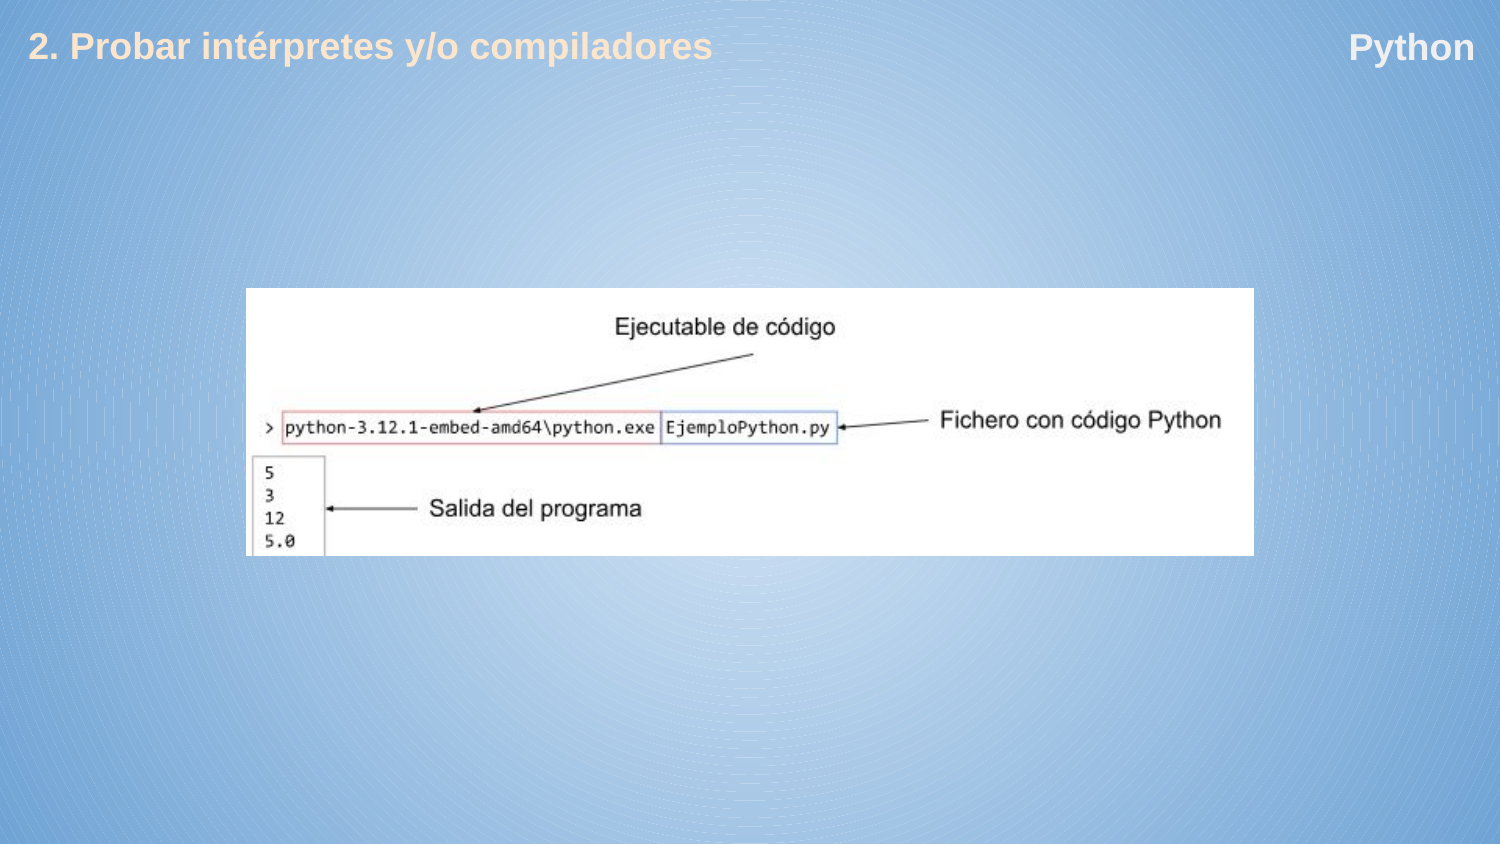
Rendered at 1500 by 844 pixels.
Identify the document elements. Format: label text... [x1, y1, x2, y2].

text_box 2. Probar intérpretes y/o compiladores [28, 22, 724, 68]
picture [245, 287, 1255, 556]
text_box Python [1348, 22, 1486, 68]
